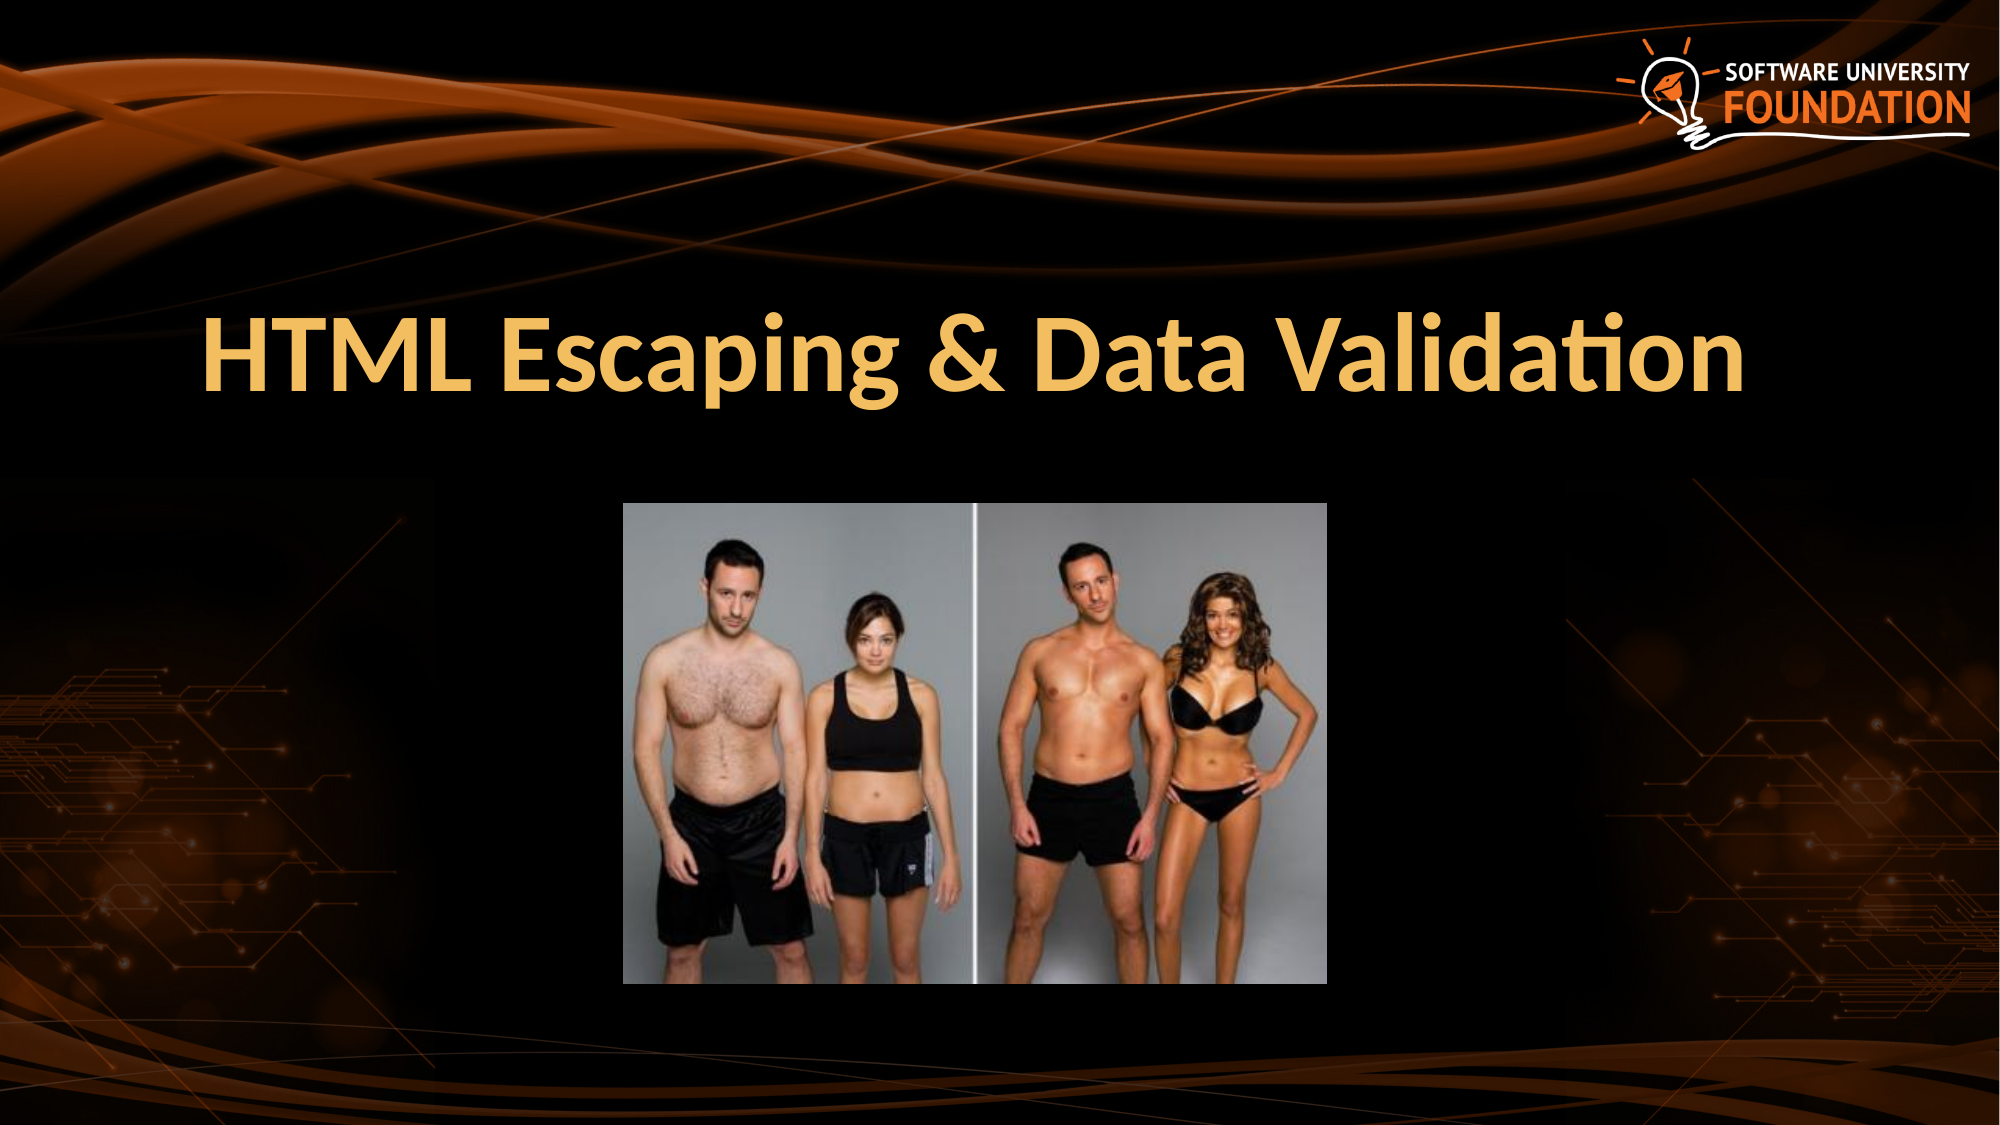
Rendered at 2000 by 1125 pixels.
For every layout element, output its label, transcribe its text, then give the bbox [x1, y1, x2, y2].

title HTML Escaping & Data Validation [118, 287, 1831, 422]
picture [0, 0, 2000, 1125]
